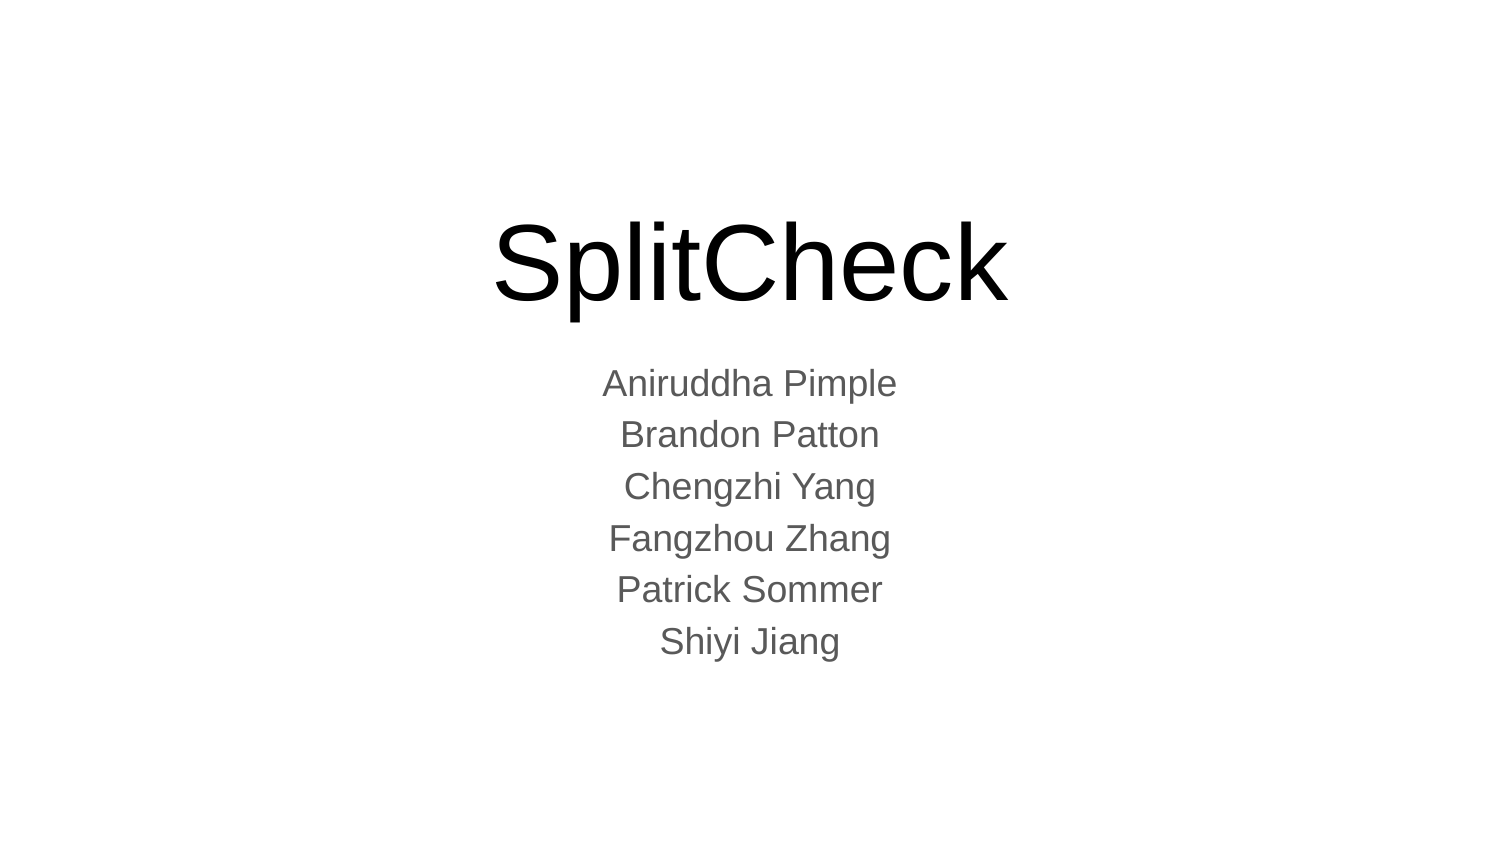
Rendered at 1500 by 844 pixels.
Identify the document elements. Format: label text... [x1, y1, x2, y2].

title SplitCheck [51, 0, 1449, 336]
subtitle Aniruddha Pimple Brandon Patton Chengzhi Yang Fangzhou Zhang Patrick Sommer Shiyi Jiang [51, 336, 1449, 705]
